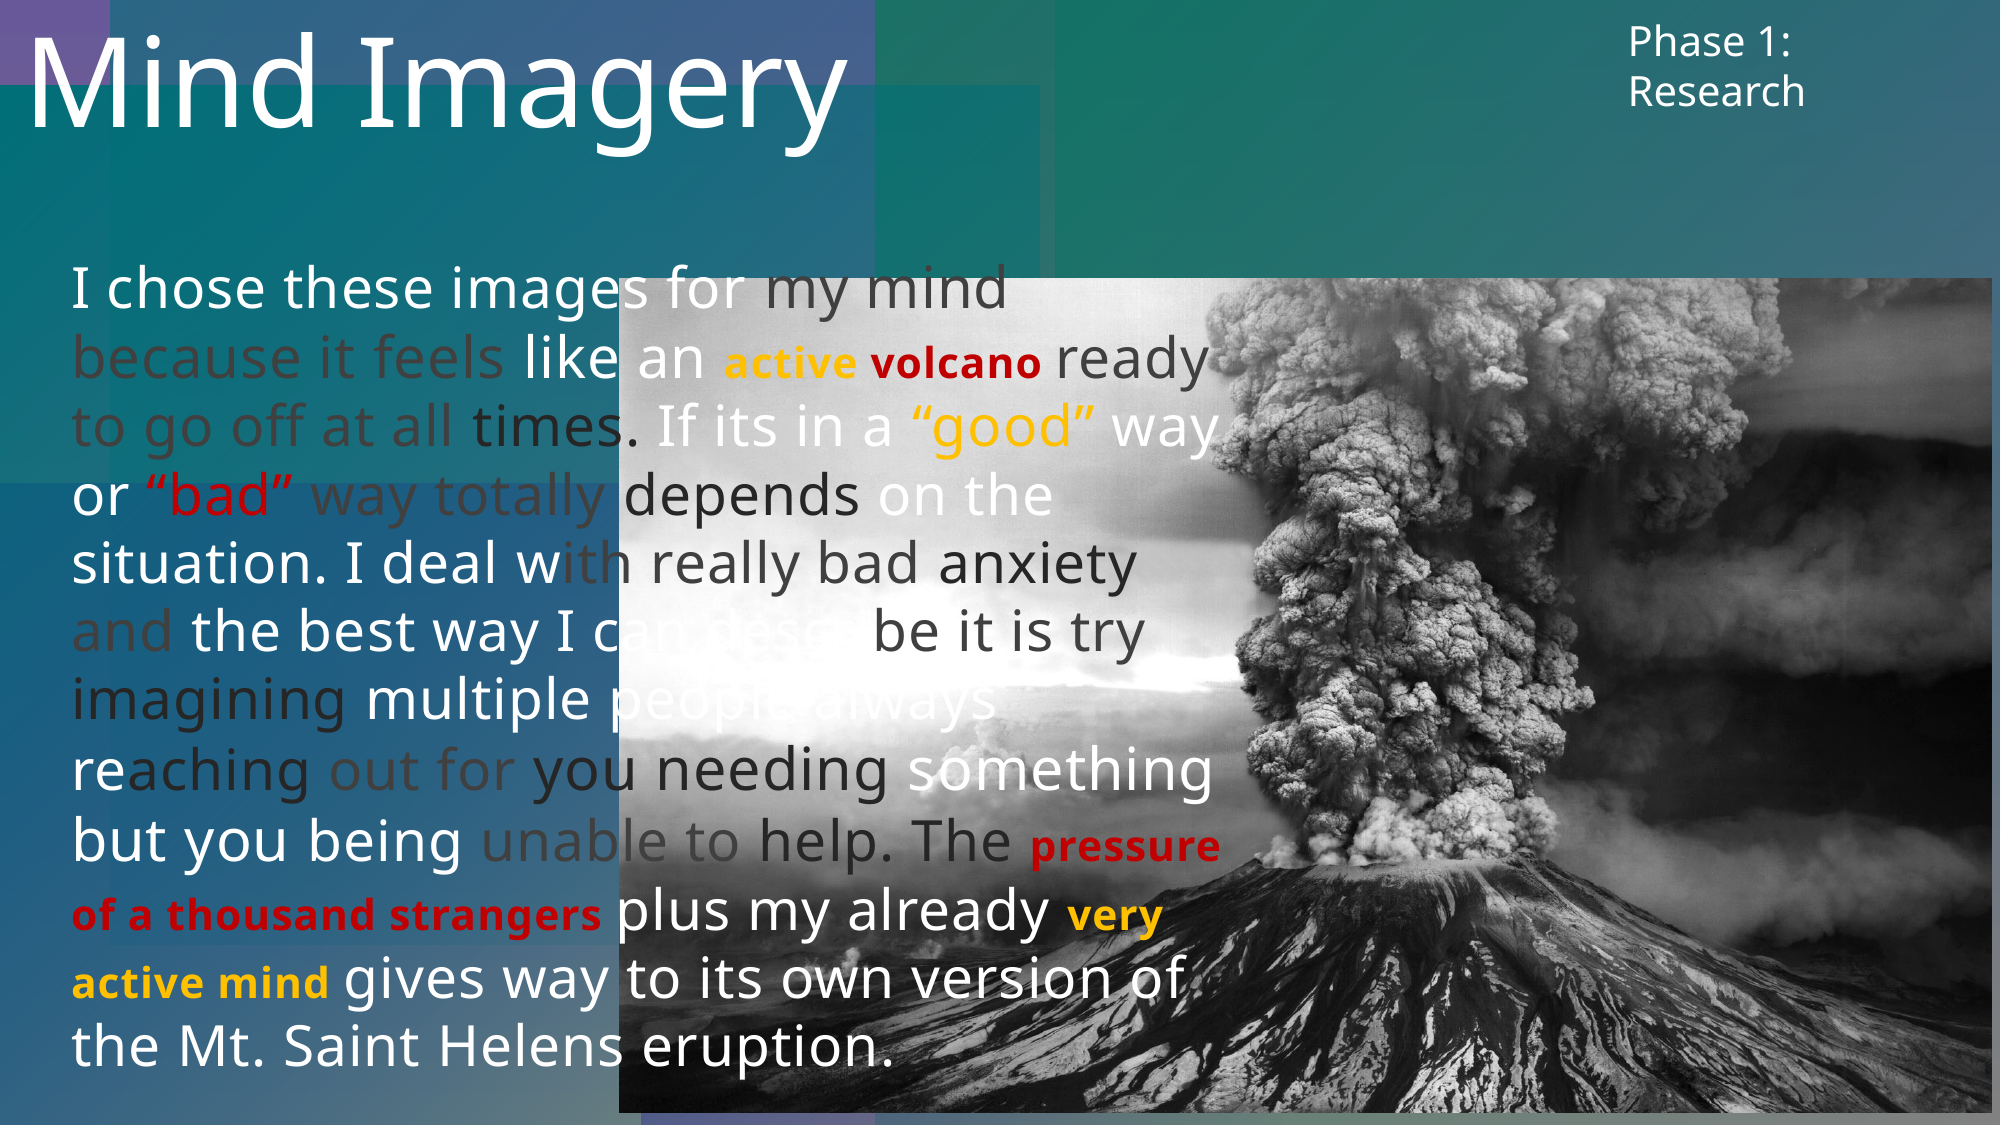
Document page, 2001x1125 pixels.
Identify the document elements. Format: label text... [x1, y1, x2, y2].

picture [619, 278, 1992, 1113]
title Mind Imagery [8, 12, 1828, 211]
list I chose these images for my mind because it feels like an active volcano ready to go off at all times. If its in a “good” way or “bad” way totally depends on the situation. I deal with really bad anxiety and the best way I can describe it is try imagining multiple people always reaching out for you needing something but you being unable to help. The pressure of a thousand strangers plus my already very active mind gives way to its own version of the Mt. Saint Helens eruption. [56, 243, 1253, 1125]
text_box Phase 1: Research [1613, 7, 1992, 123]
